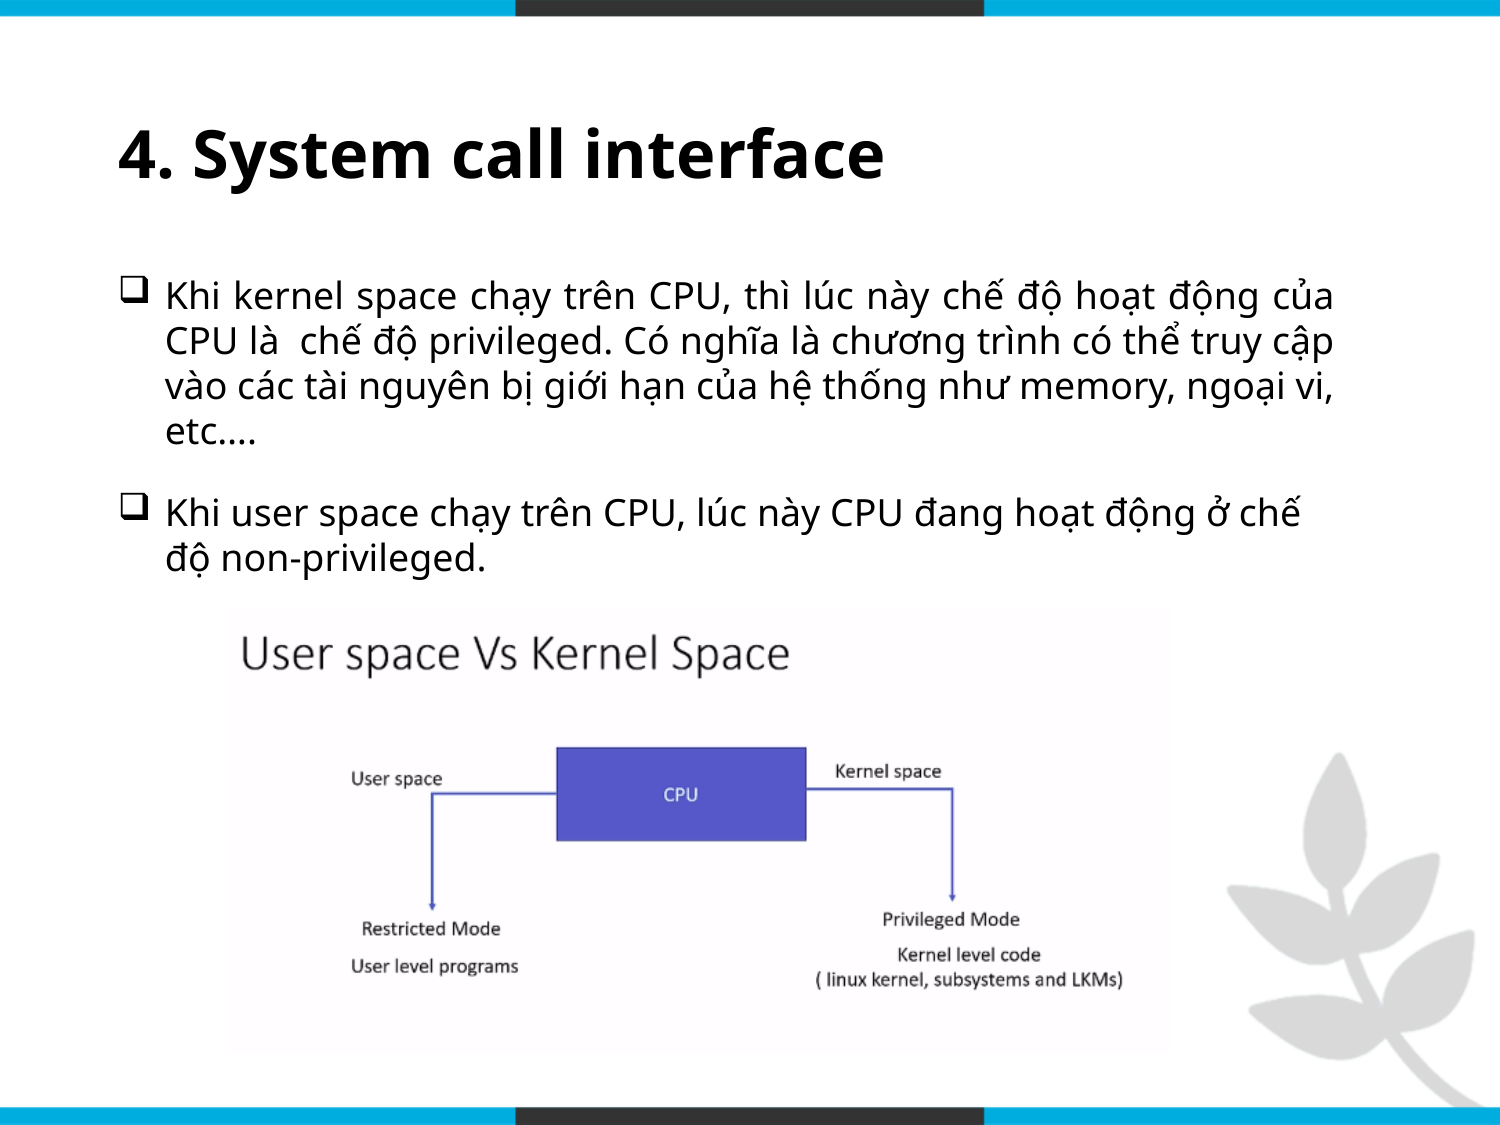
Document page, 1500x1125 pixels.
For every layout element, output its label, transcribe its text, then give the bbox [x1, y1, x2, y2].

title 4. System call interface [103, 48, 1397, 266]
picture [0, 0, 1500, 1125]
text_box Khi kernel space chạy trên CPU, thì lúc này chế độ hoạt động của CPU là chế độ privileged. Có nghĩa là chương trình có thể truy cập vào các tài nguyên bị giới hạn của hệ thống như memory, ngoại vi, etc…. [103, 264, 1351, 460]
text_box Khi user space chạy trên CPU, lúc này CPU đang hoạt động ở chế độ non-privileged. [103, 481, 1318, 587]
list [228, 608, 1170, 1053]
